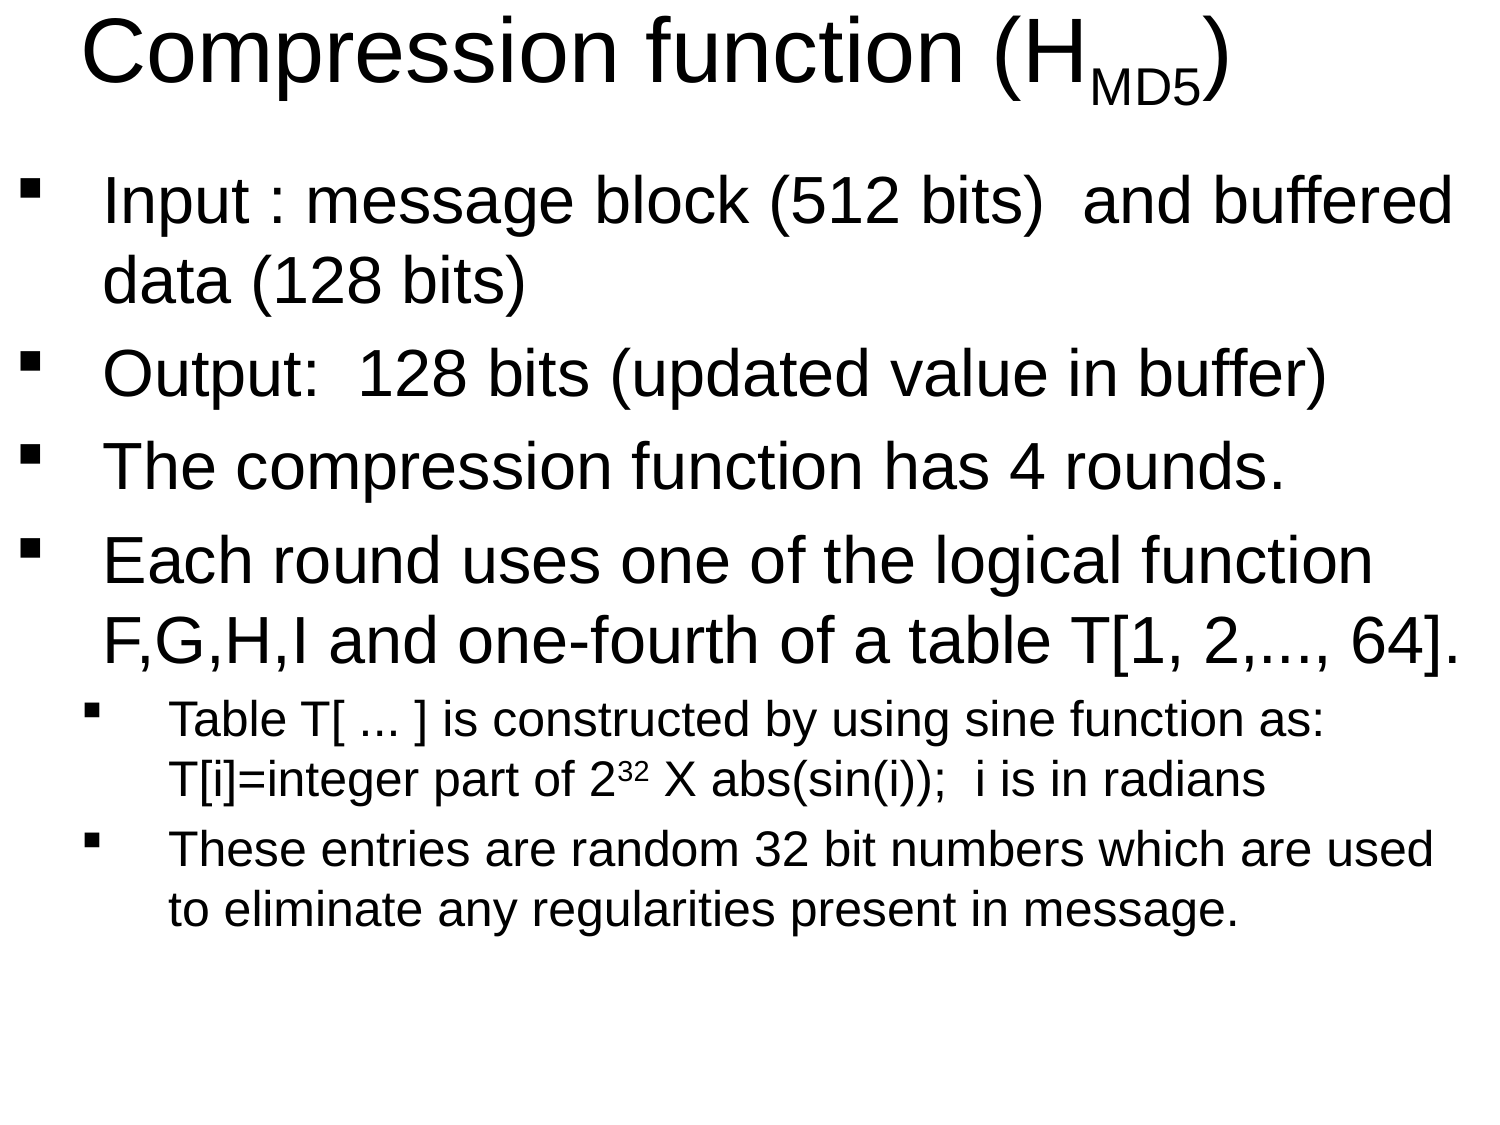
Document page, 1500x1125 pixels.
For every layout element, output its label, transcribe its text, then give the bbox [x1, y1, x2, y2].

list Input : message block (512 bits) and buffered data (128 bits) Output: 128 bits (updated value in buffer) The compression function has 4 rounds. Each round uses one of the logical function F,G,H,I and one-fourth of a table T[1, 2,..., 64]. Table T[ ... ] is constructed by using sine function as: T[i]=integer part of 232 X abs(sin(i)); i is in radians These entries are random 32 bit numbers which are used to eliminate any regularities present in message. [0, 148, 1500, 1125]
title Compression function (HMD5) [64, 0, 1416, 148]
